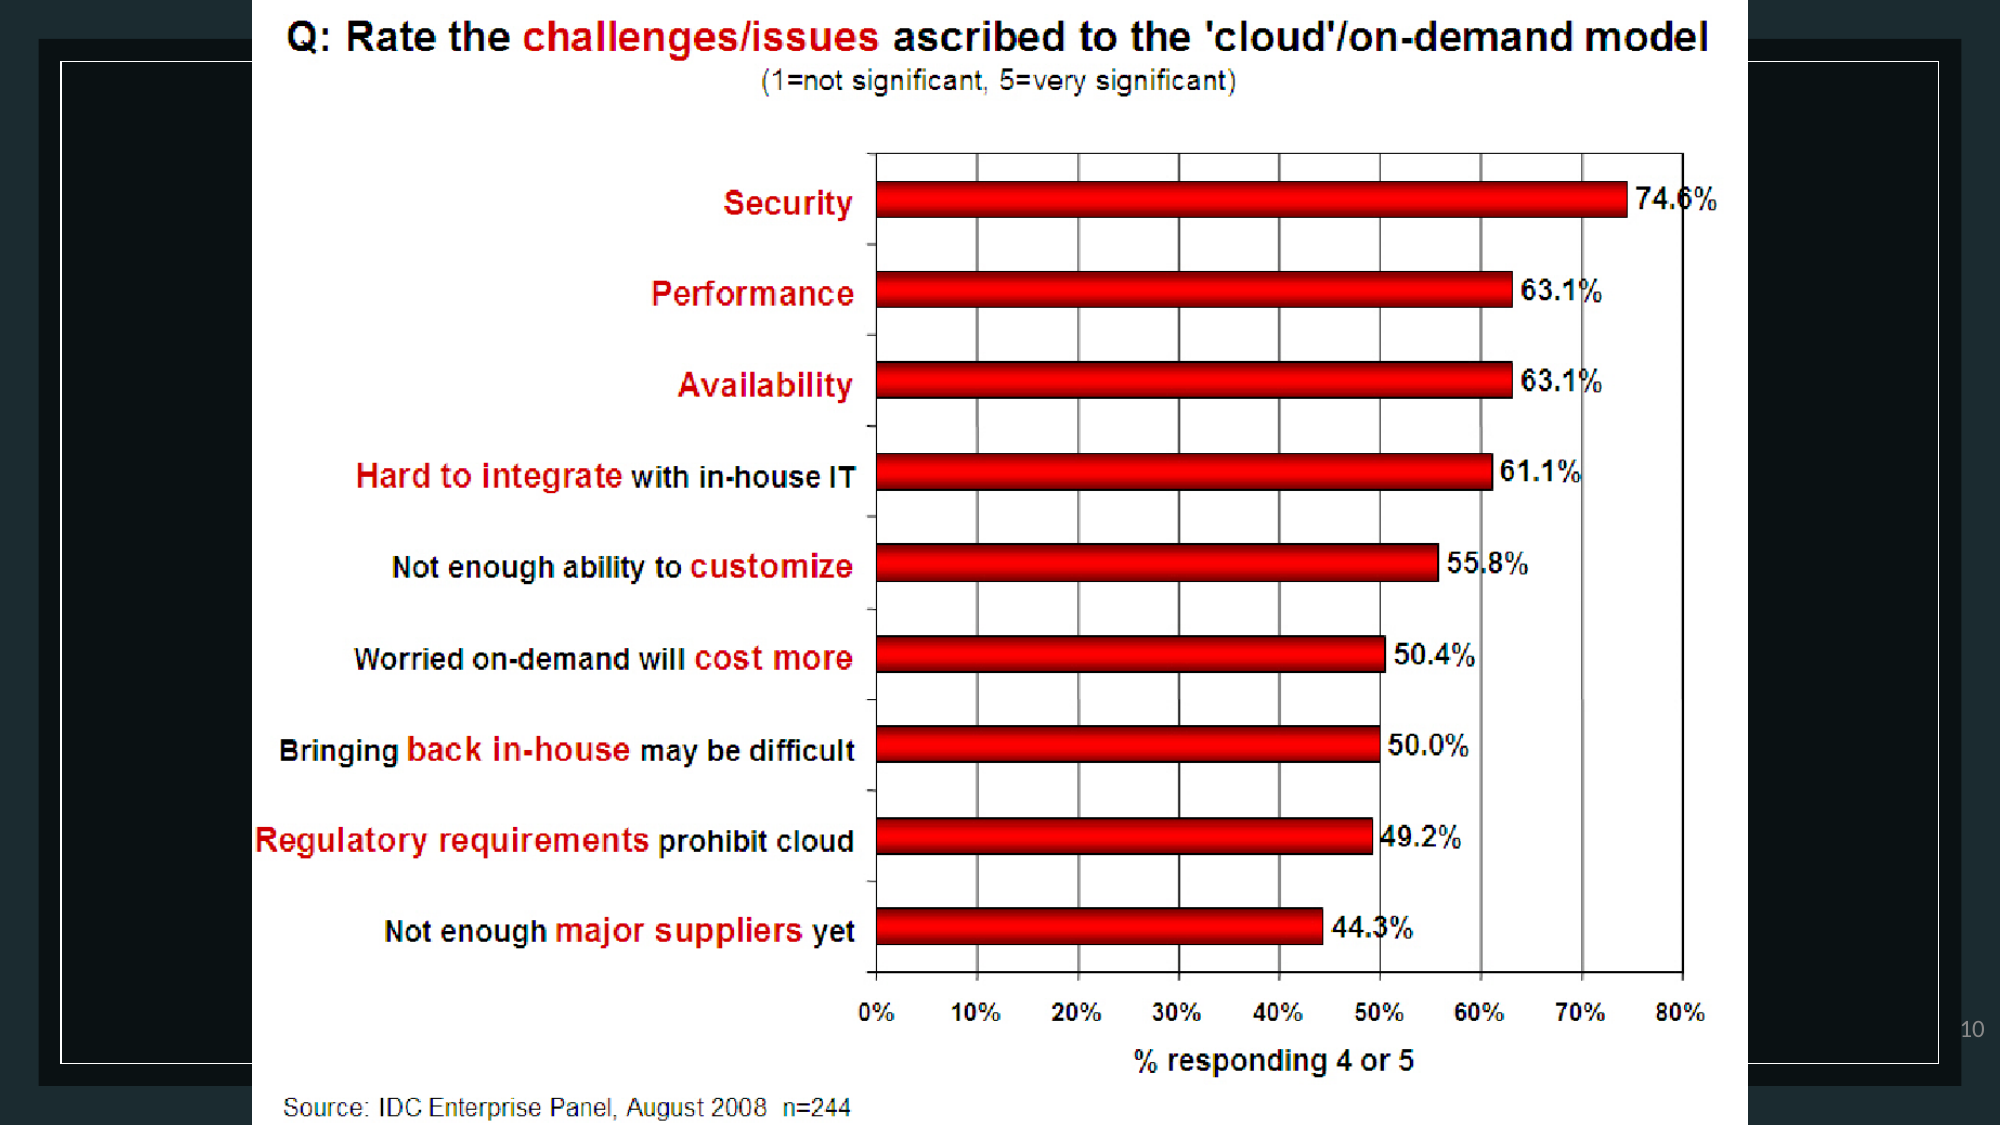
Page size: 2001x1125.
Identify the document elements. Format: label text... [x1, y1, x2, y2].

picture [252, 0, 1748, 1125]
slide_number 10 [1752, 990, 2000, 1050]
